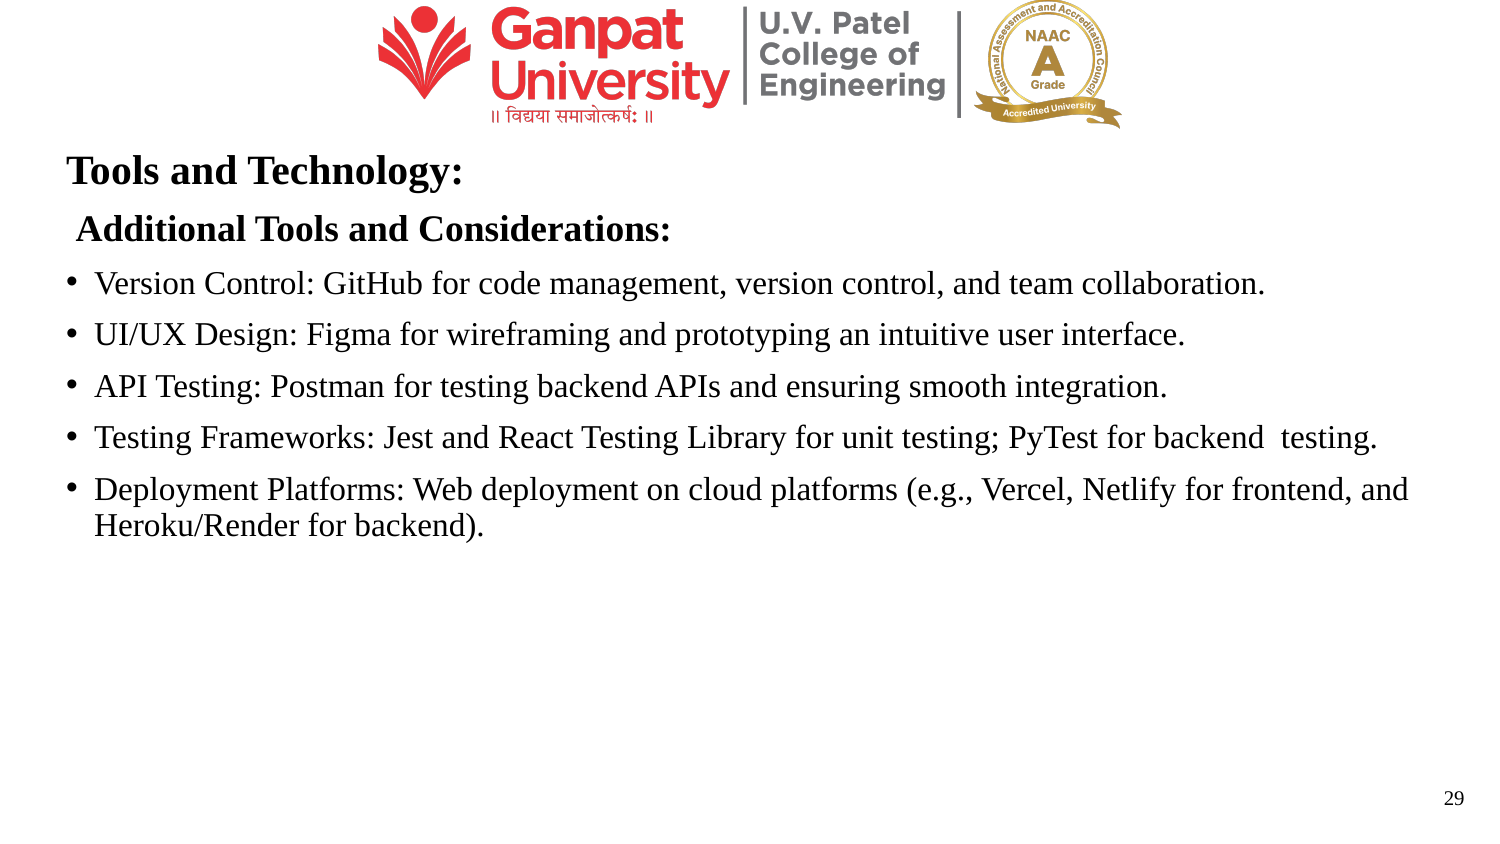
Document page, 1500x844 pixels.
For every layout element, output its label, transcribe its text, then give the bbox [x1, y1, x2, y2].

slide_number 29 [1389, 764, 1480, 830]
text_box Tools and Technology: Additional Tools and Considerations: Version Control: GitHub for code management, version control, and team collaboration. UI/UX Design: Figma for wireframing and prototyping an intuitive user interface. API Testing: Postman for testing backend APIs and ensuring smooth integration. Testing Frameworks: Jest and React Testing Library for unit testing; PyTest for backend testing. Deployment Platforms: Web deployment on cloud platforms (e.g., Vercel, Netlify for frontend, and Heroku/Render for backend). [51, 141, 1449, 753]
picture [378, 0, 1122, 129]
